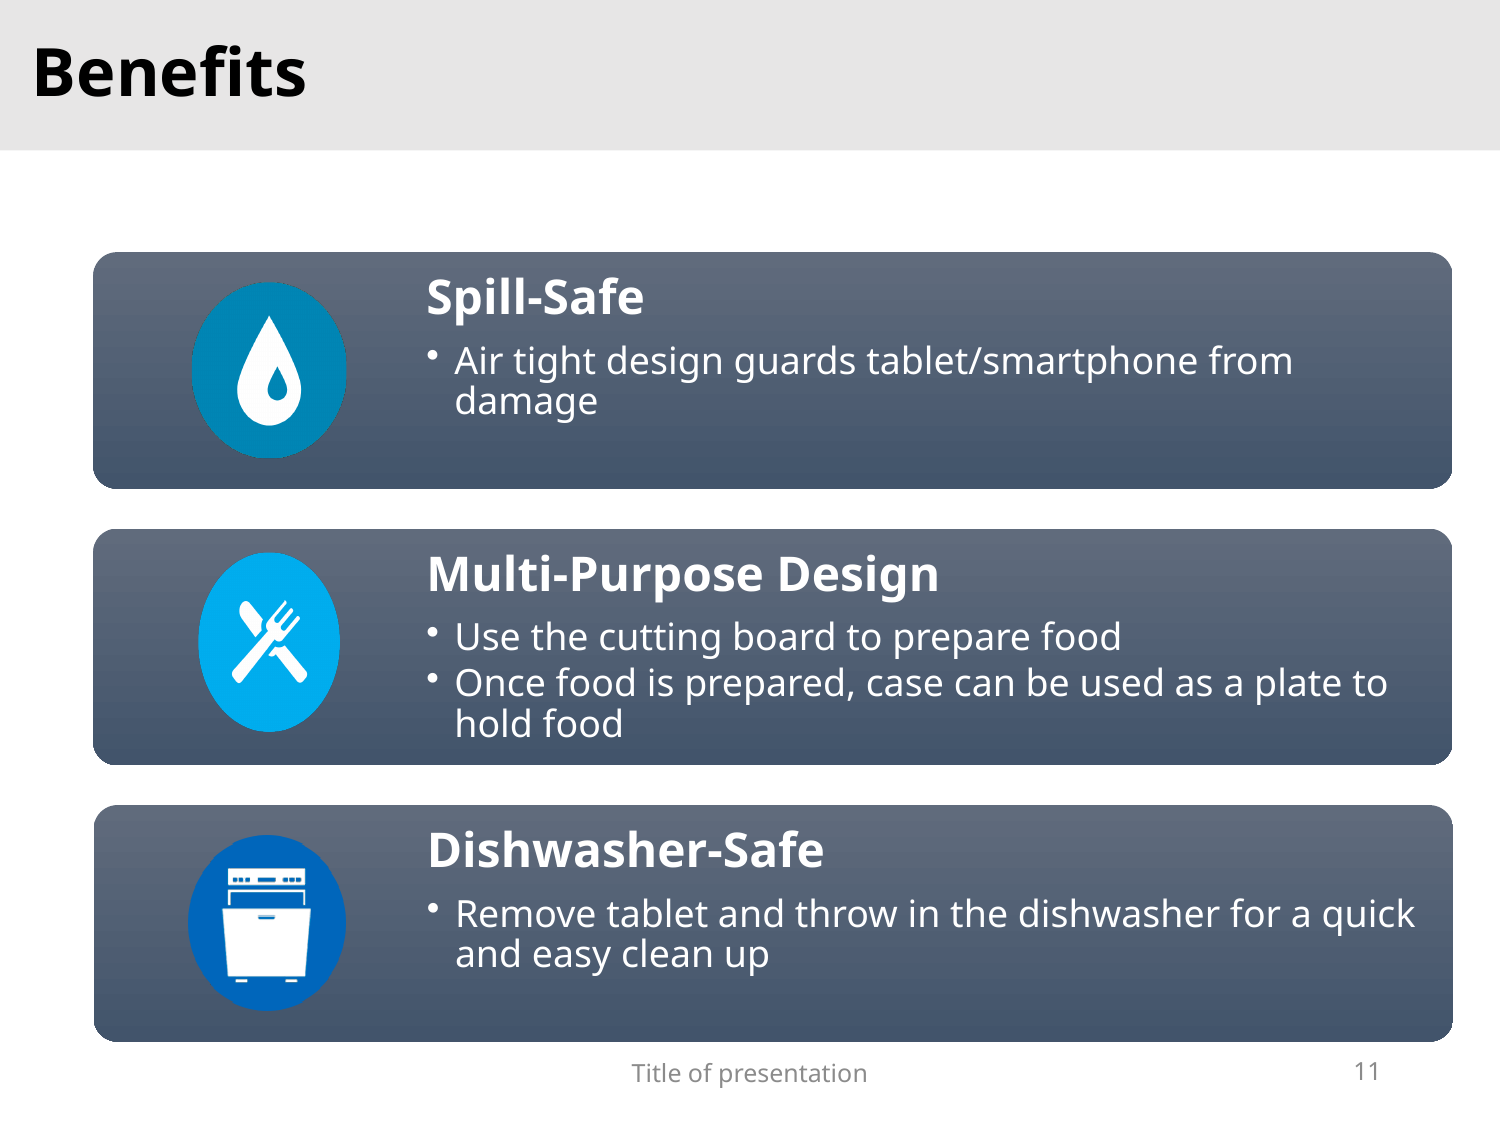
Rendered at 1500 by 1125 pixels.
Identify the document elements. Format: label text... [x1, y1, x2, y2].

slide_number 11 [1059, 1043, 1397, 1103]
footer Title of presentation [496, 1043, 1004, 1103]
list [93, 252, 1453, 1043]
text_box Benefits [0, 0, 1500, 151]
